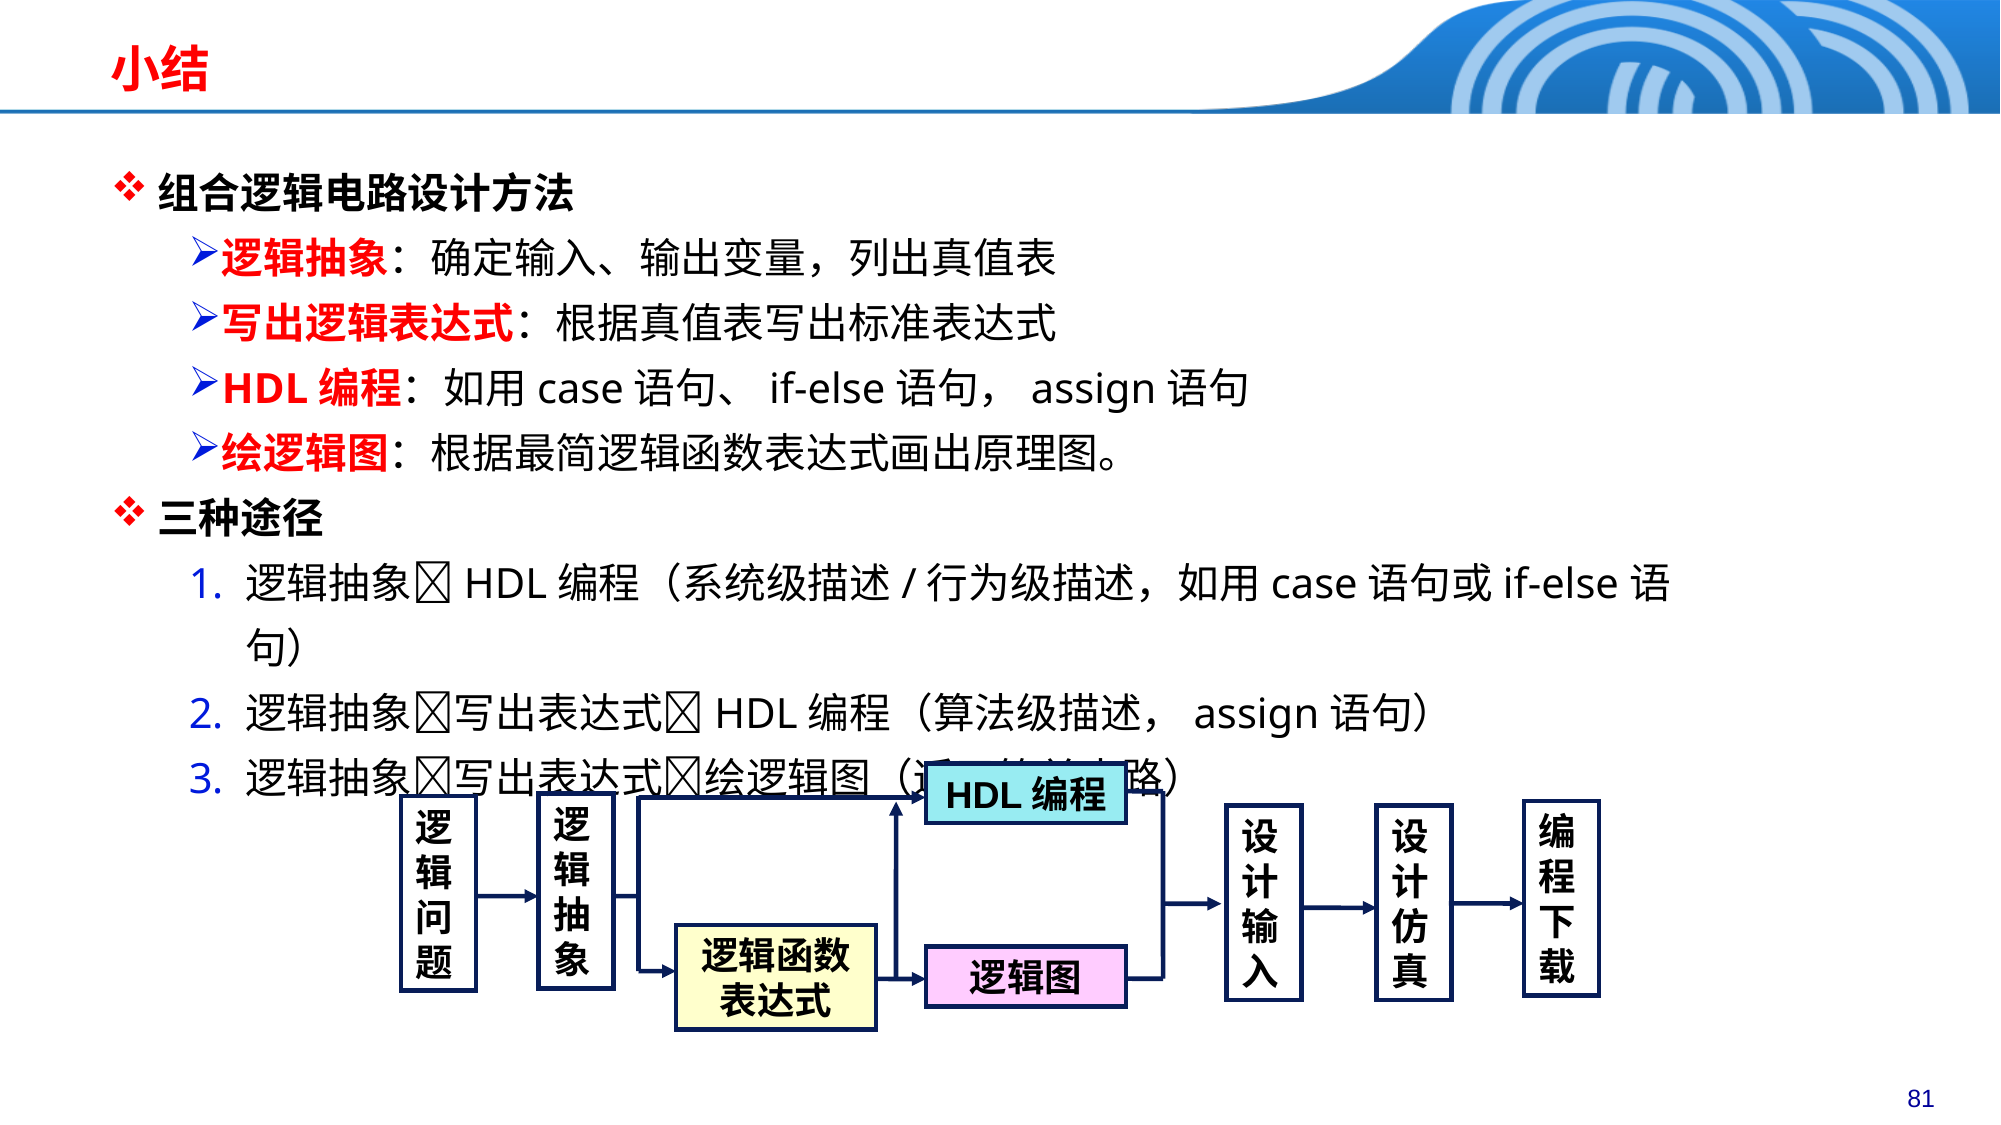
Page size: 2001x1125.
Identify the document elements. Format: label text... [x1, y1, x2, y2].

picture [0, 0, 2000, 114]
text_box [400, 763, 1600, 1034]
list 组合逻辑电路设计方法 逻辑抽象：确定输入、输出变量，列出真值表 写出逻辑表达式：根据真值表写出标准表达式 HDL编程：如用case语句、if-else语句，assign语句 绘逻辑图：根据最简逻辑函数表达式画出原理图。 三种途径 逻辑抽象HDL编程（系统级描述/行为级描述，如用case语句或if-else语句） 逻辑抽象写出表达式HDL编程（算法级描述，assign语句） 逻辑抽象写出表达式绘逻辑图（适于简单电路） [99, 147, 1708, 748]
title 小结 [99, 40, 964, 103]
